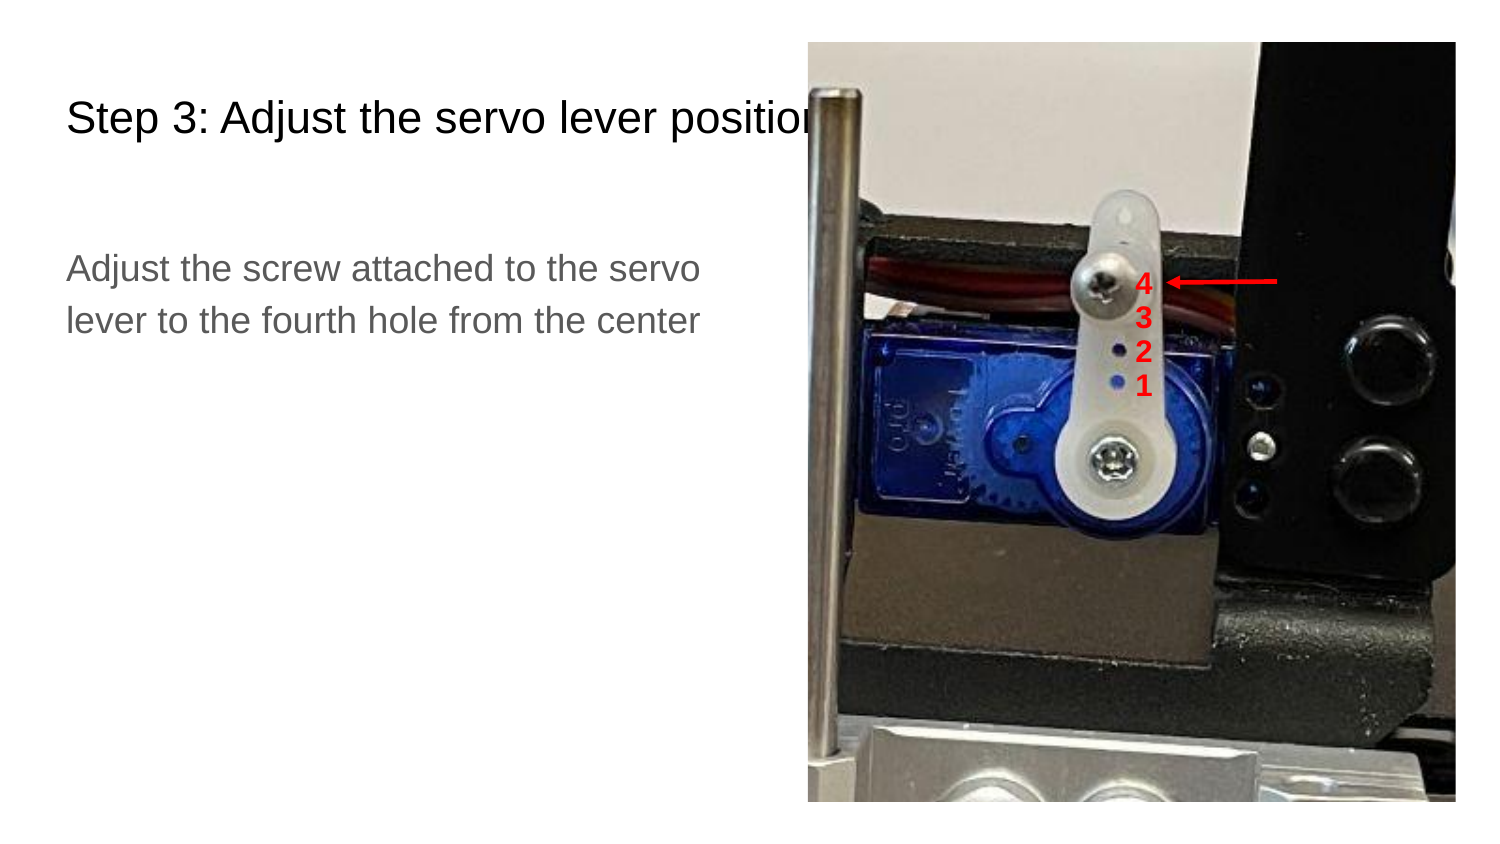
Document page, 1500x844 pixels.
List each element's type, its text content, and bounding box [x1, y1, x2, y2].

title Step 3: Adjust the servo lever position [51, 72, 802, 167]
picture [807, 42, 1456, 802]
list Adjust the screw attached to the servo lever to the fourth hole from the center [51, 222, 800, 783]
